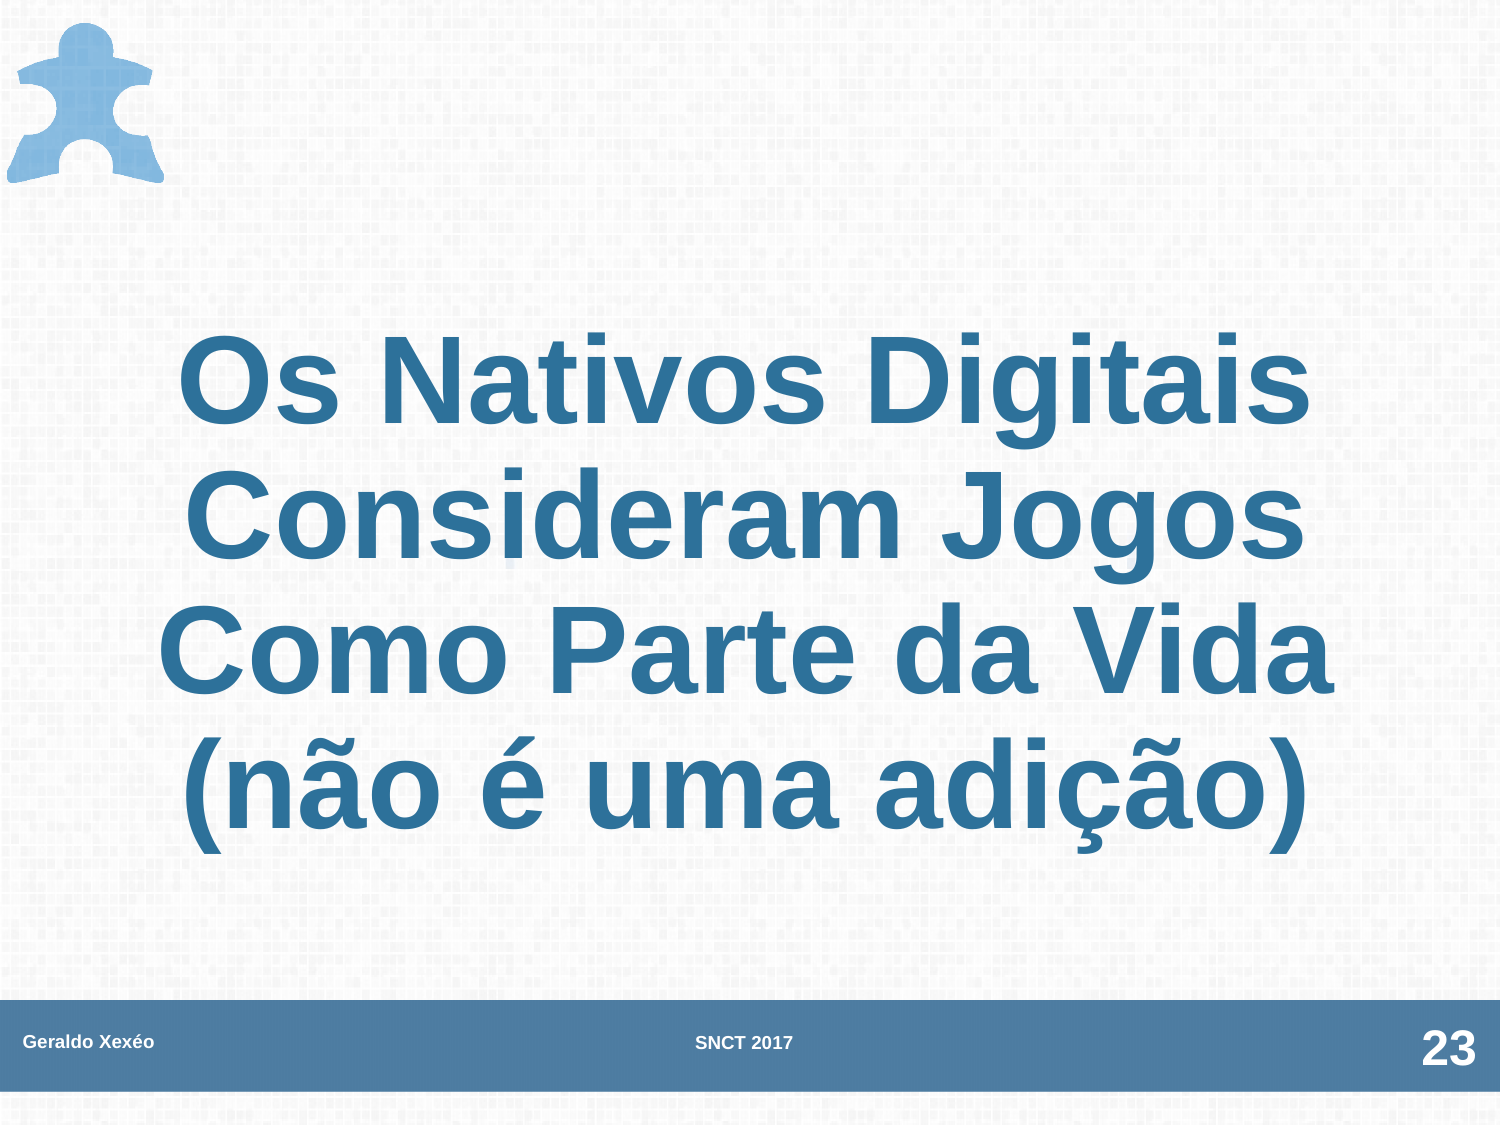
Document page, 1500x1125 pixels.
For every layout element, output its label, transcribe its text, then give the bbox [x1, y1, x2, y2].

picture [0, 0, 1500, 1125]
footer SNCT 2017 [526, 1018, 962, 1066]
slide_number Geraldo Xexéo [7, 1017, 203, 1066]
title Os Nativos Digitais Consideram Jogos Como Parte da Vida (não é uma adição) [0, 196, 1492, 976]
slide_number 23 [1297, 1021, 1492, 1069]
